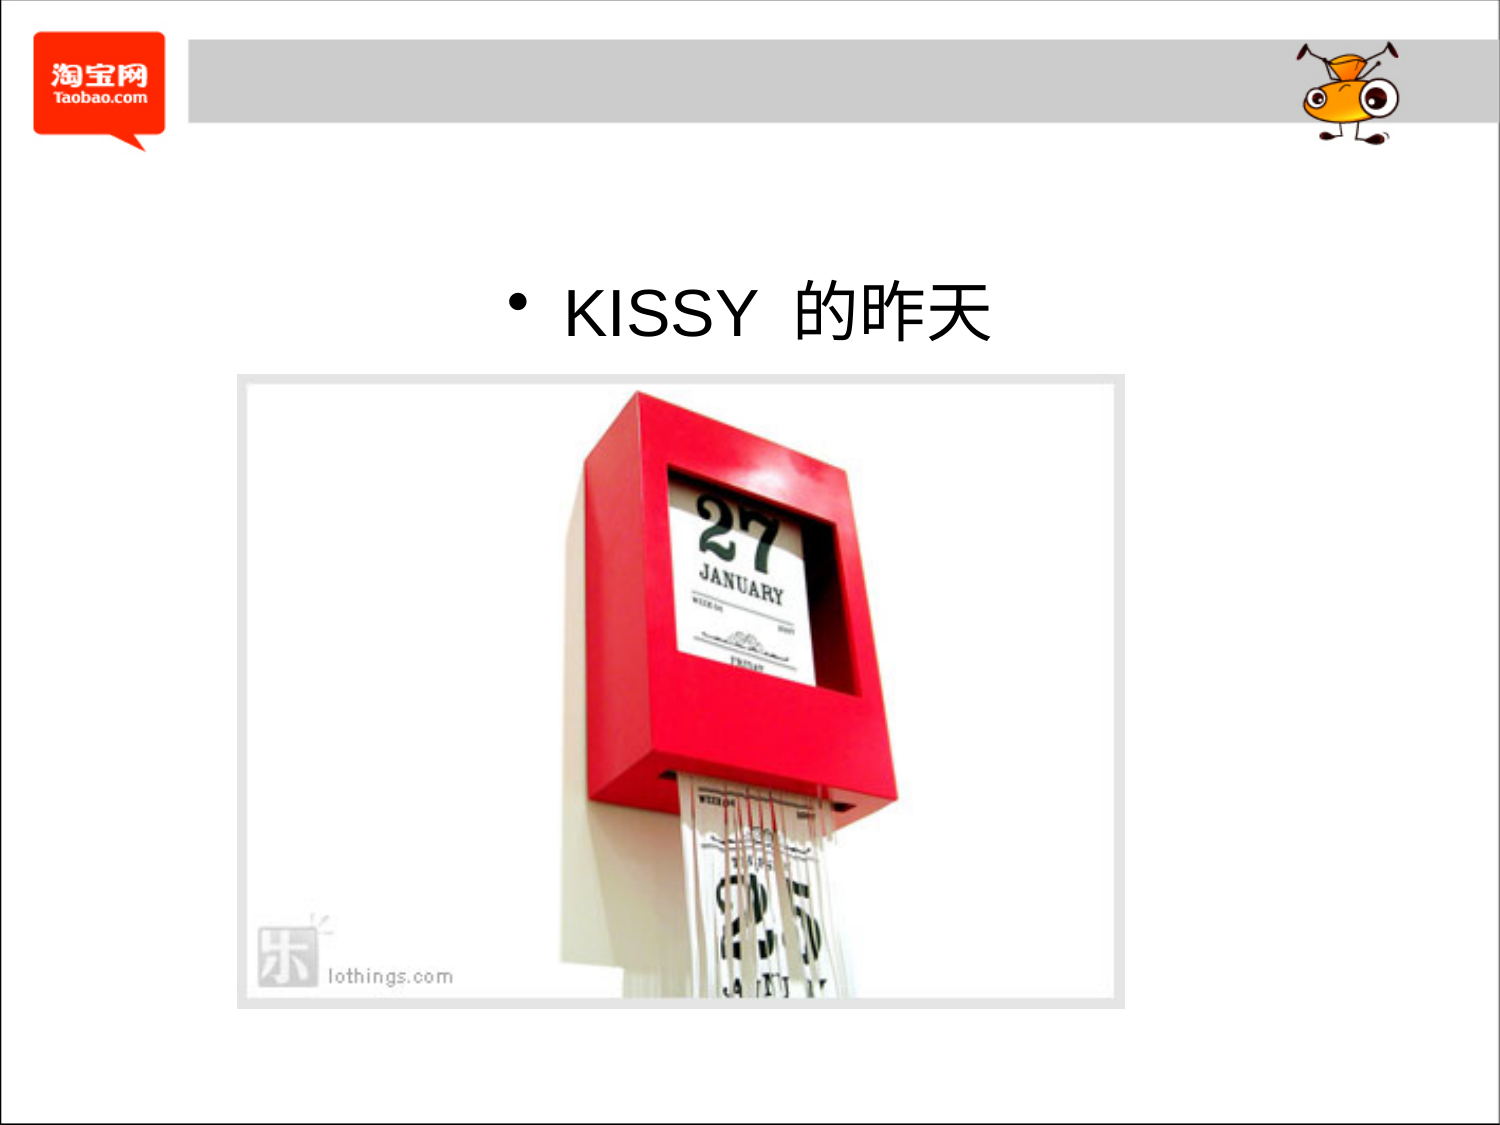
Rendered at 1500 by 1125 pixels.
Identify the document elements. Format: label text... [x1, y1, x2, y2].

picture [0, 0, 1500, 1125]
list KISSY 的昨天 [74, 262, 1426, 1006]
